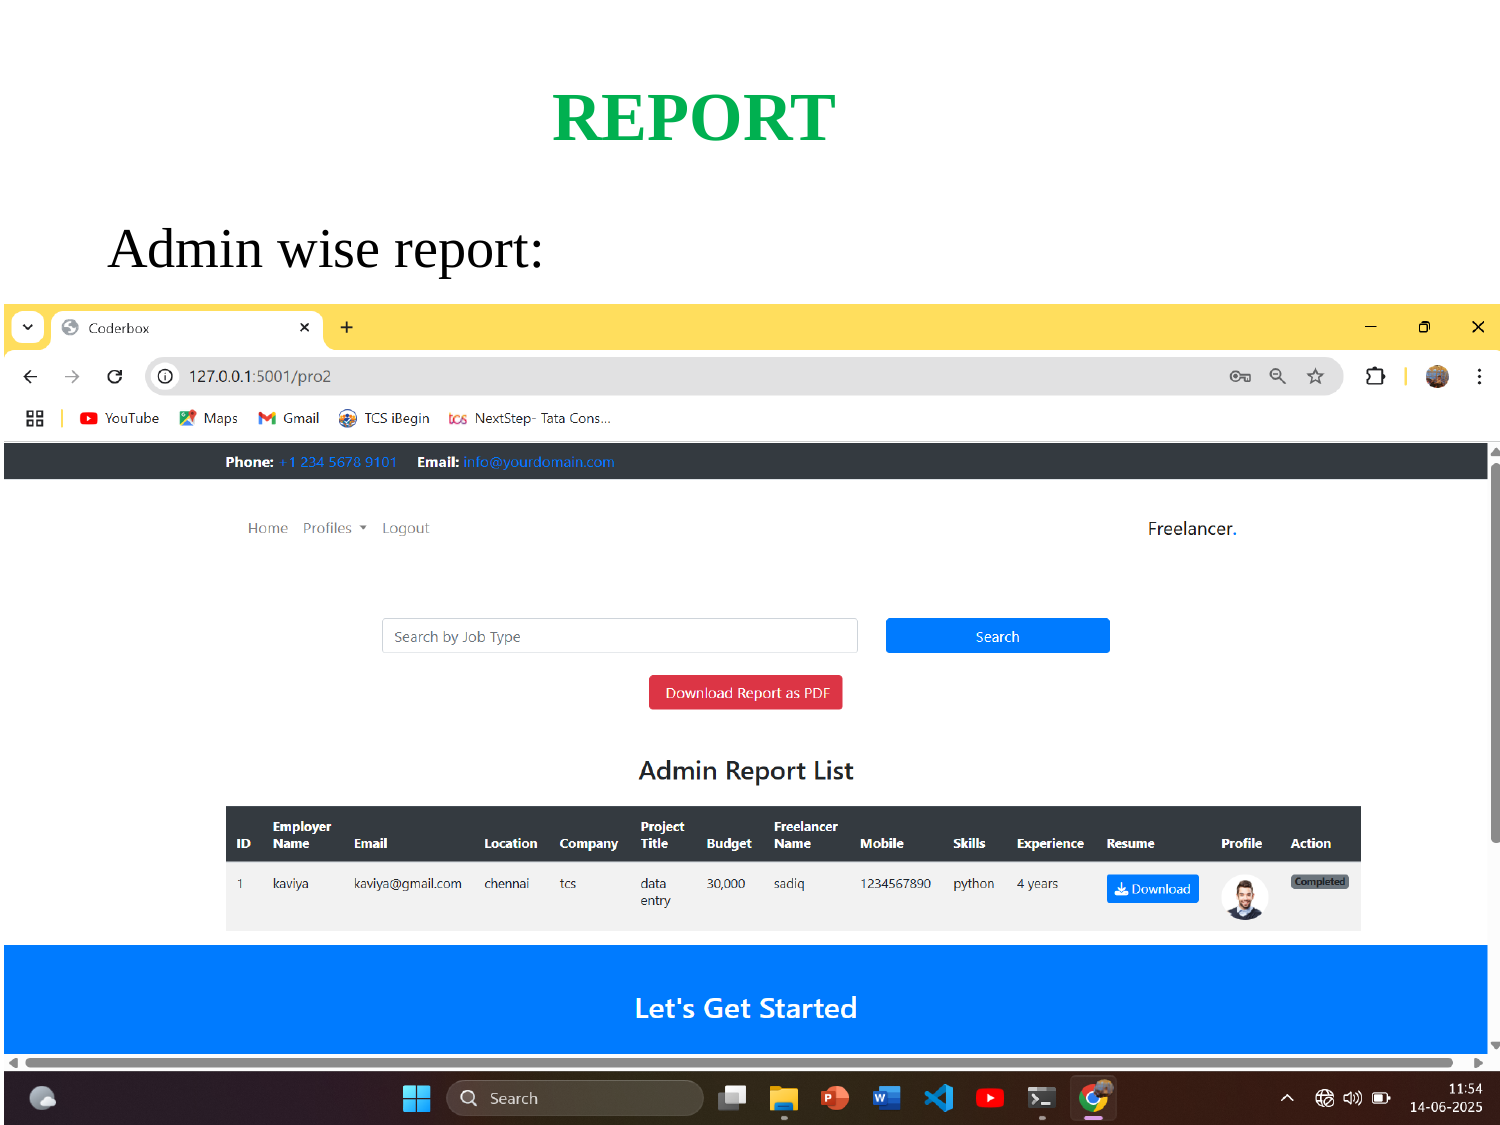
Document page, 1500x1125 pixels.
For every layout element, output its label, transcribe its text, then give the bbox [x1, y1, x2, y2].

text_box REPORT [537, 50, 1241, 175]
picture [4, 304, 1500, 1125]
text_box Admin wise report: [92, 204, 575, 287]
